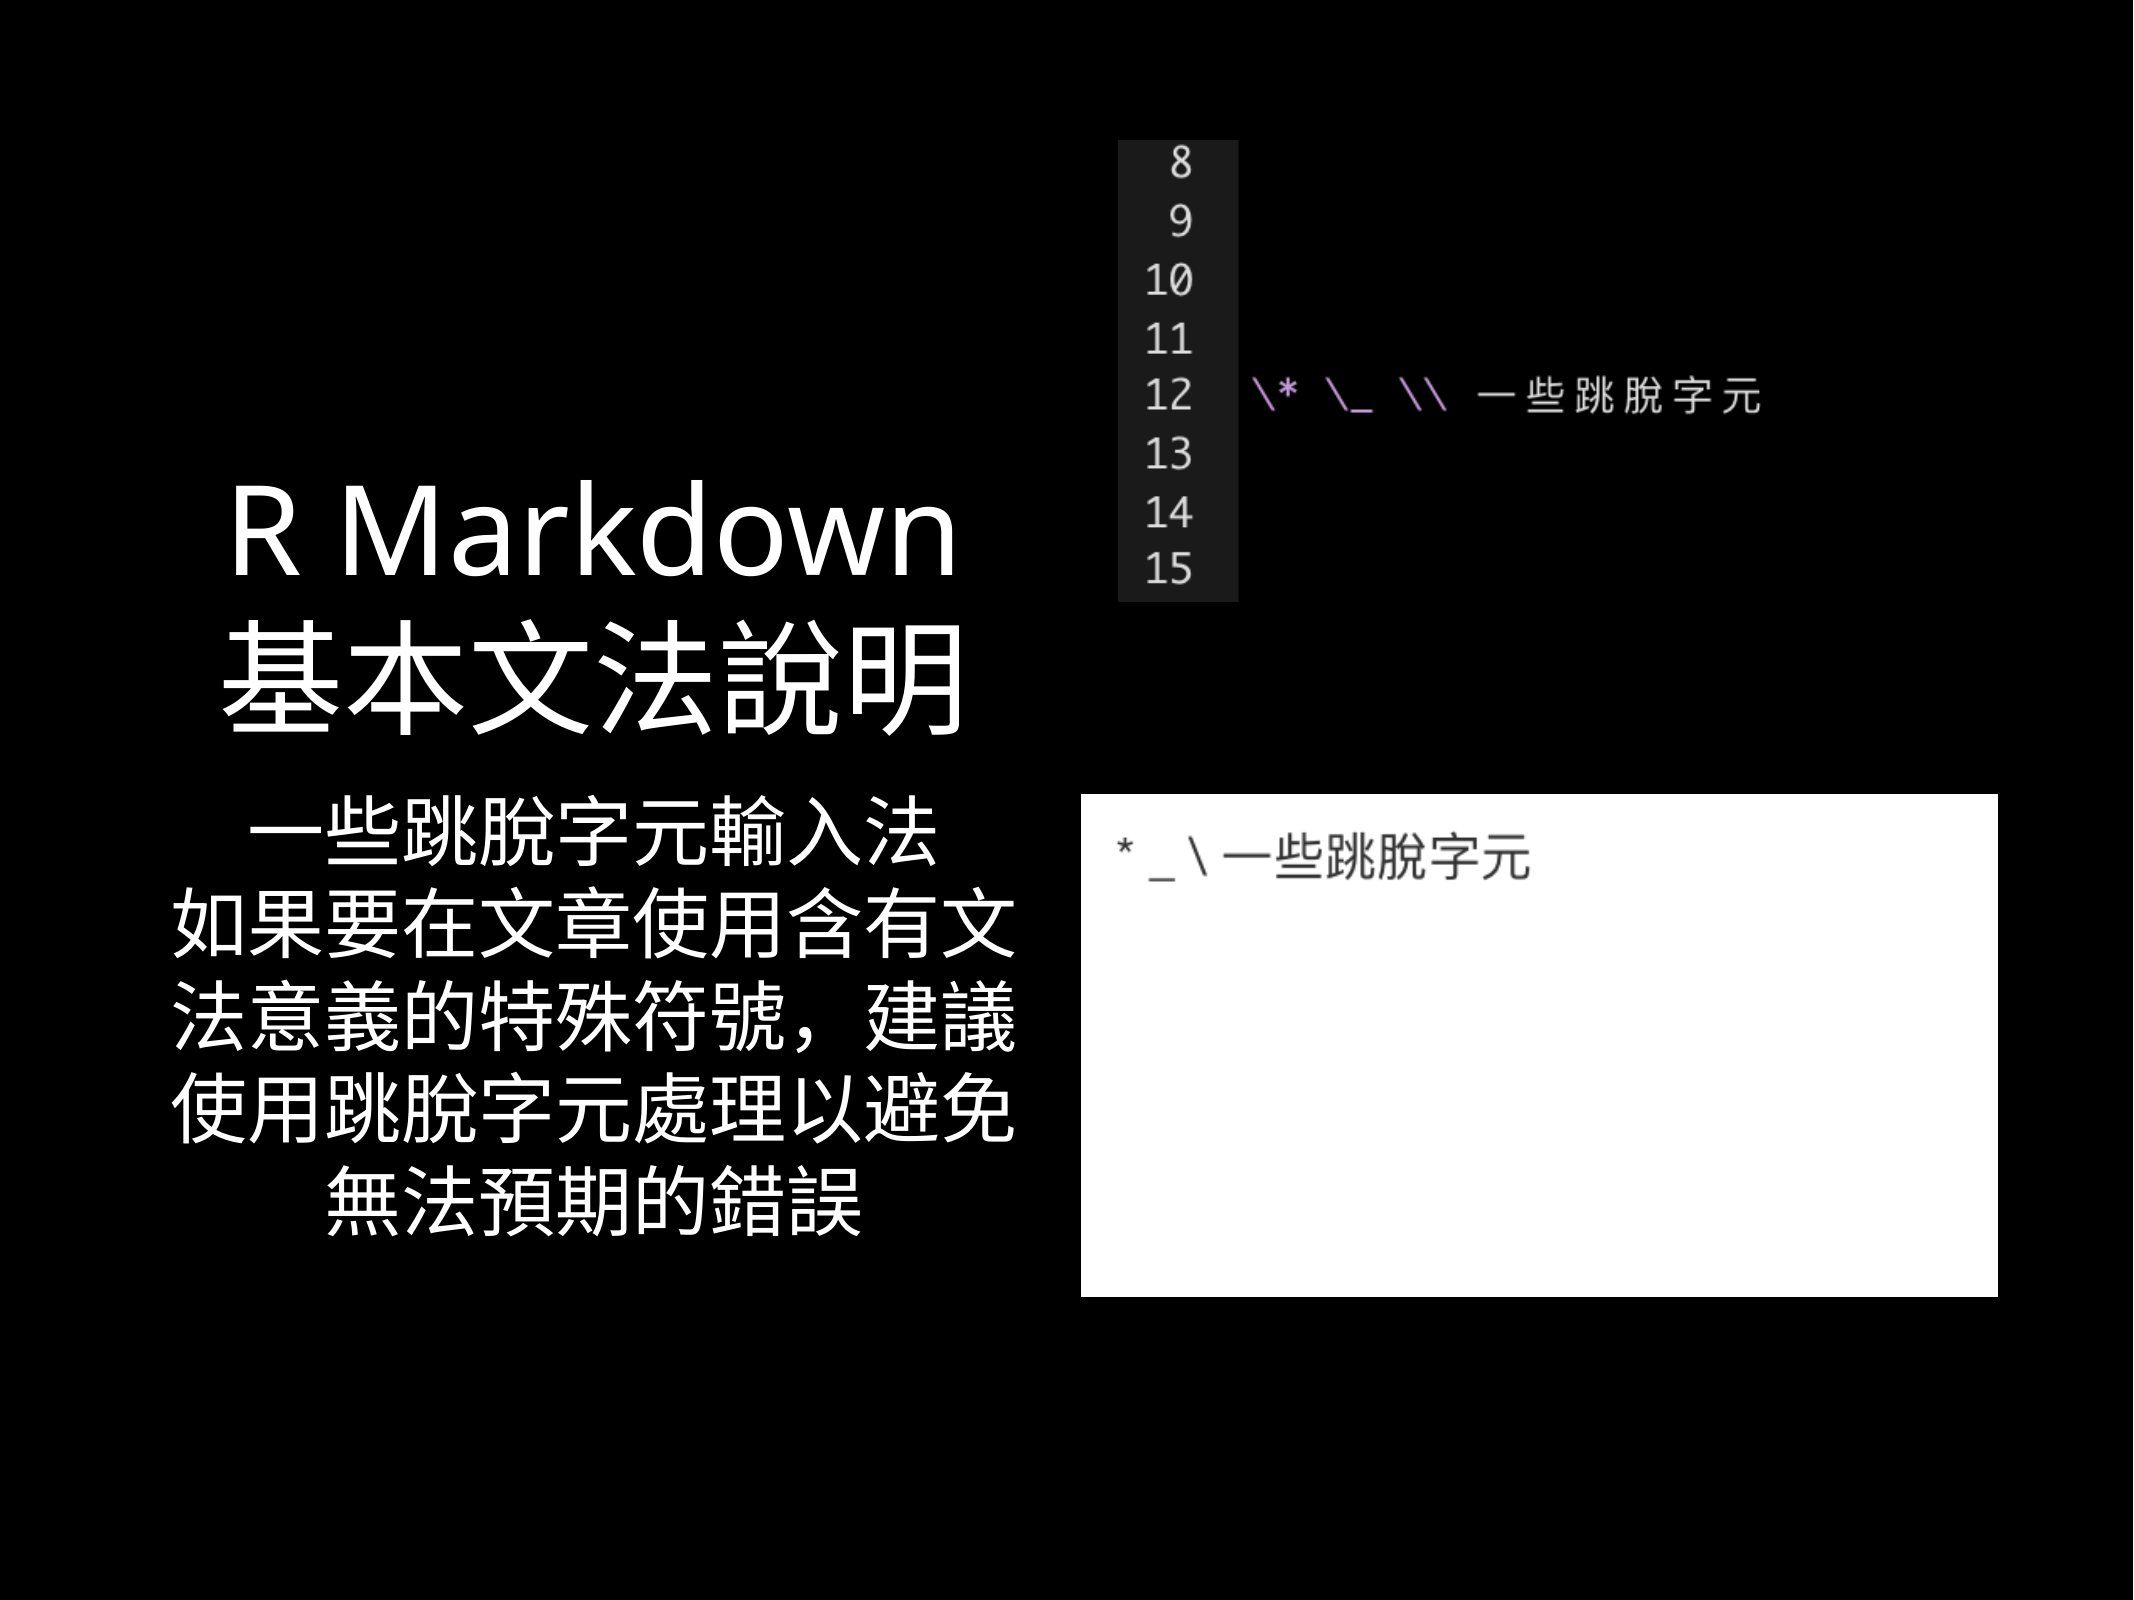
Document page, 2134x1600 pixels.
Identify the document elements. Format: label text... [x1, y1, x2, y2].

picture [1080, 794, 1999, 1298]
picture [1118, 140, 1961, 602]
title R Markdown 基本文法說明 [155, 103, 1032, 759]
list 一些跳脫字元輸入法 如果要在文章使用含有文法意義的特殊符號，建議使用跳脫字元處理以避免無法預期的錯誤 [155, 774, 1032, 1451]
